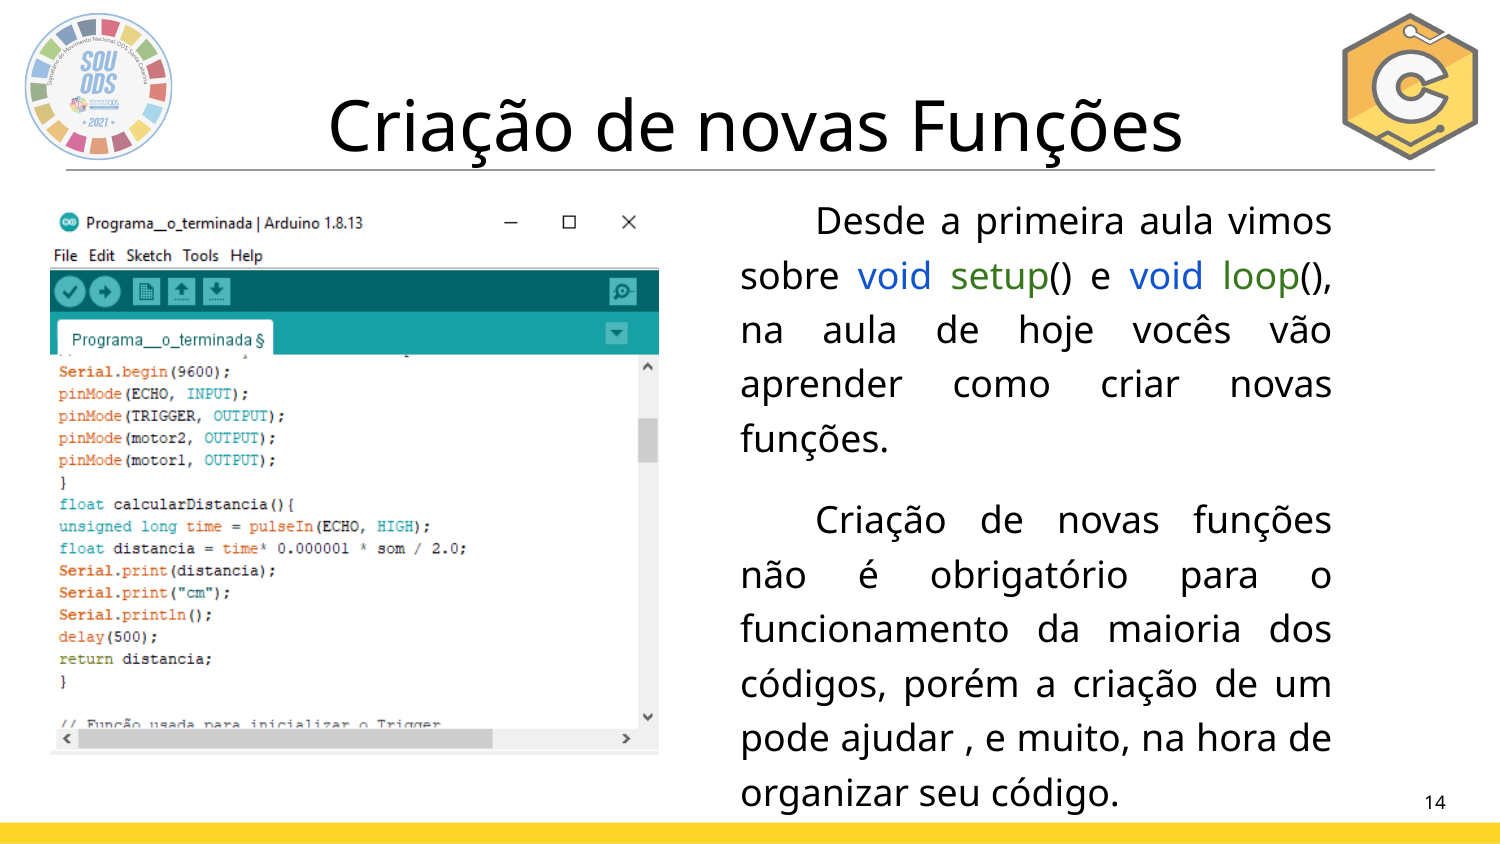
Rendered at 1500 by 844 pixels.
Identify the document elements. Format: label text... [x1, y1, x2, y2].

picture [49, 204, 659, 756]
text_box [0, 822, 1500, 844]
text_box Criação de novas Funções [97, 65, 1415, 164]
text_box Desde a primeira aula vimos sobre void setup() e void loop(), na aula de hoje vocês vão aprender como criar novas funções. Criação de novas funções não é obrigatório para o funcionamento da maioria dos códigos, porém a criação de um pode ajudar , e muito, na hora de organizar seu código. [658, 225, 1415, 776]
slide_number ‹#› [1415, 795, 1451, 822]
